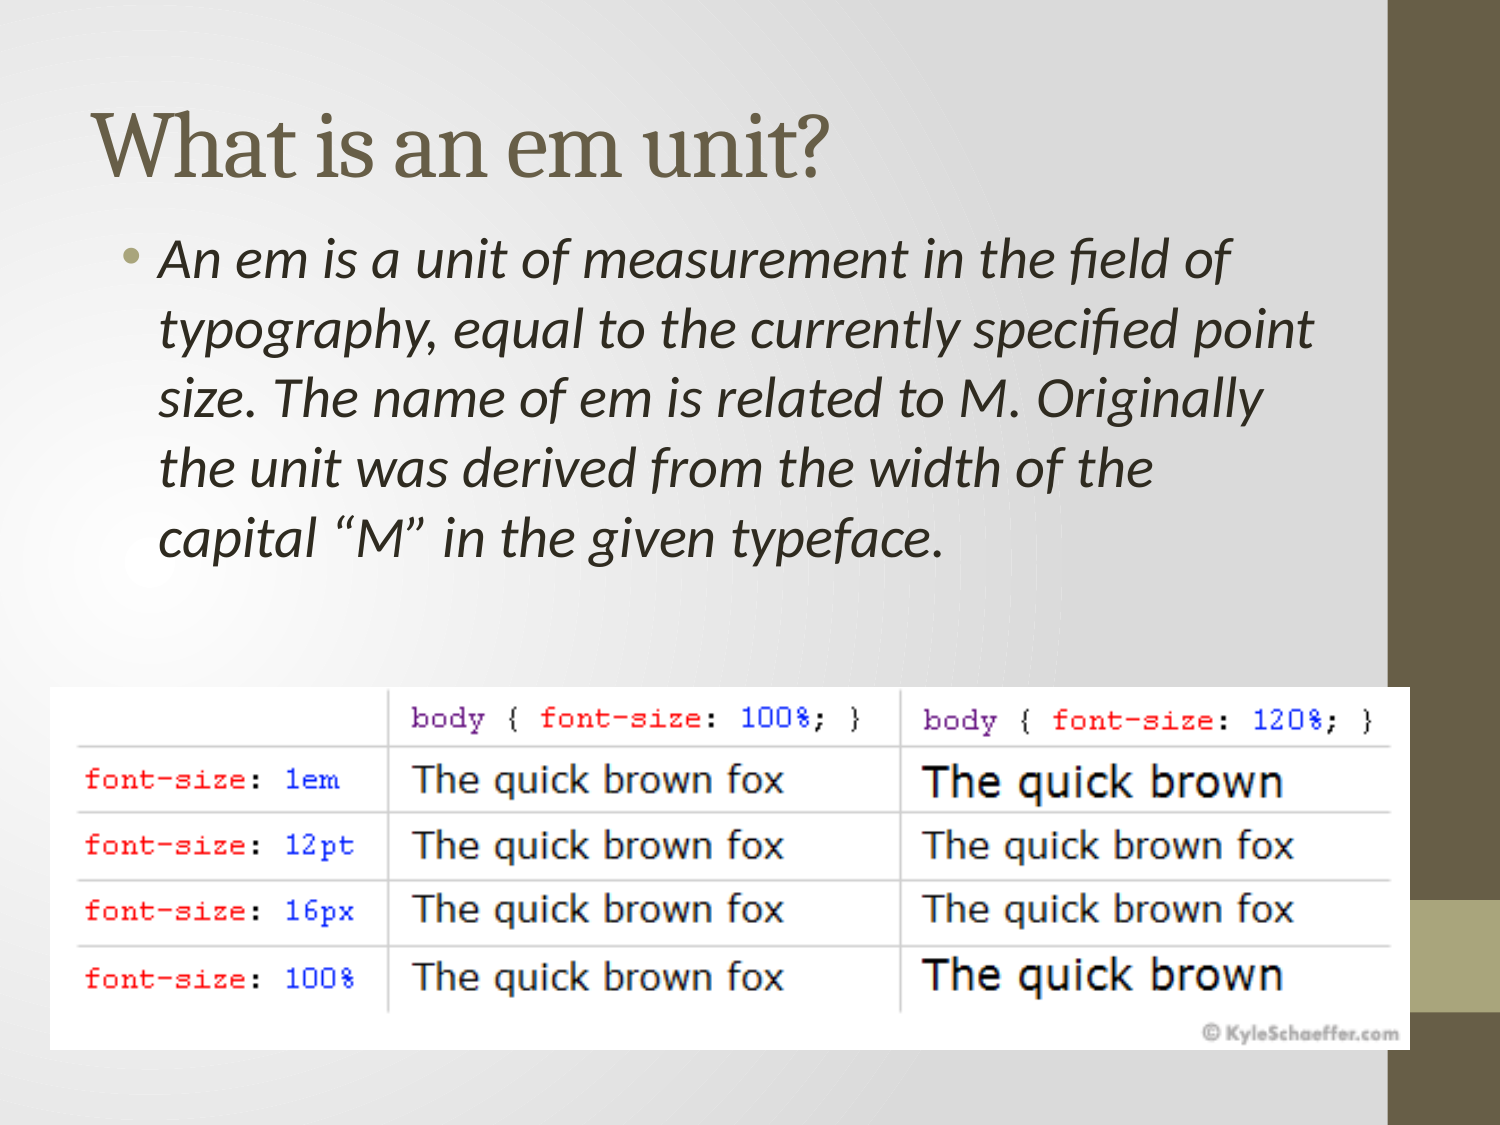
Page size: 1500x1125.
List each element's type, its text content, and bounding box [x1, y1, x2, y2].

list An em is a unit of measurement in the field of typography, equal to the currently specified point size. The name of em is related to M. Originally the unit was derived from the width of the capital “M” in the given typeface. [87, 212, 1338, 625]
title What is an em unit? [75, 45, 1325, 233]
picture [49, 686, 1410, 1051]
